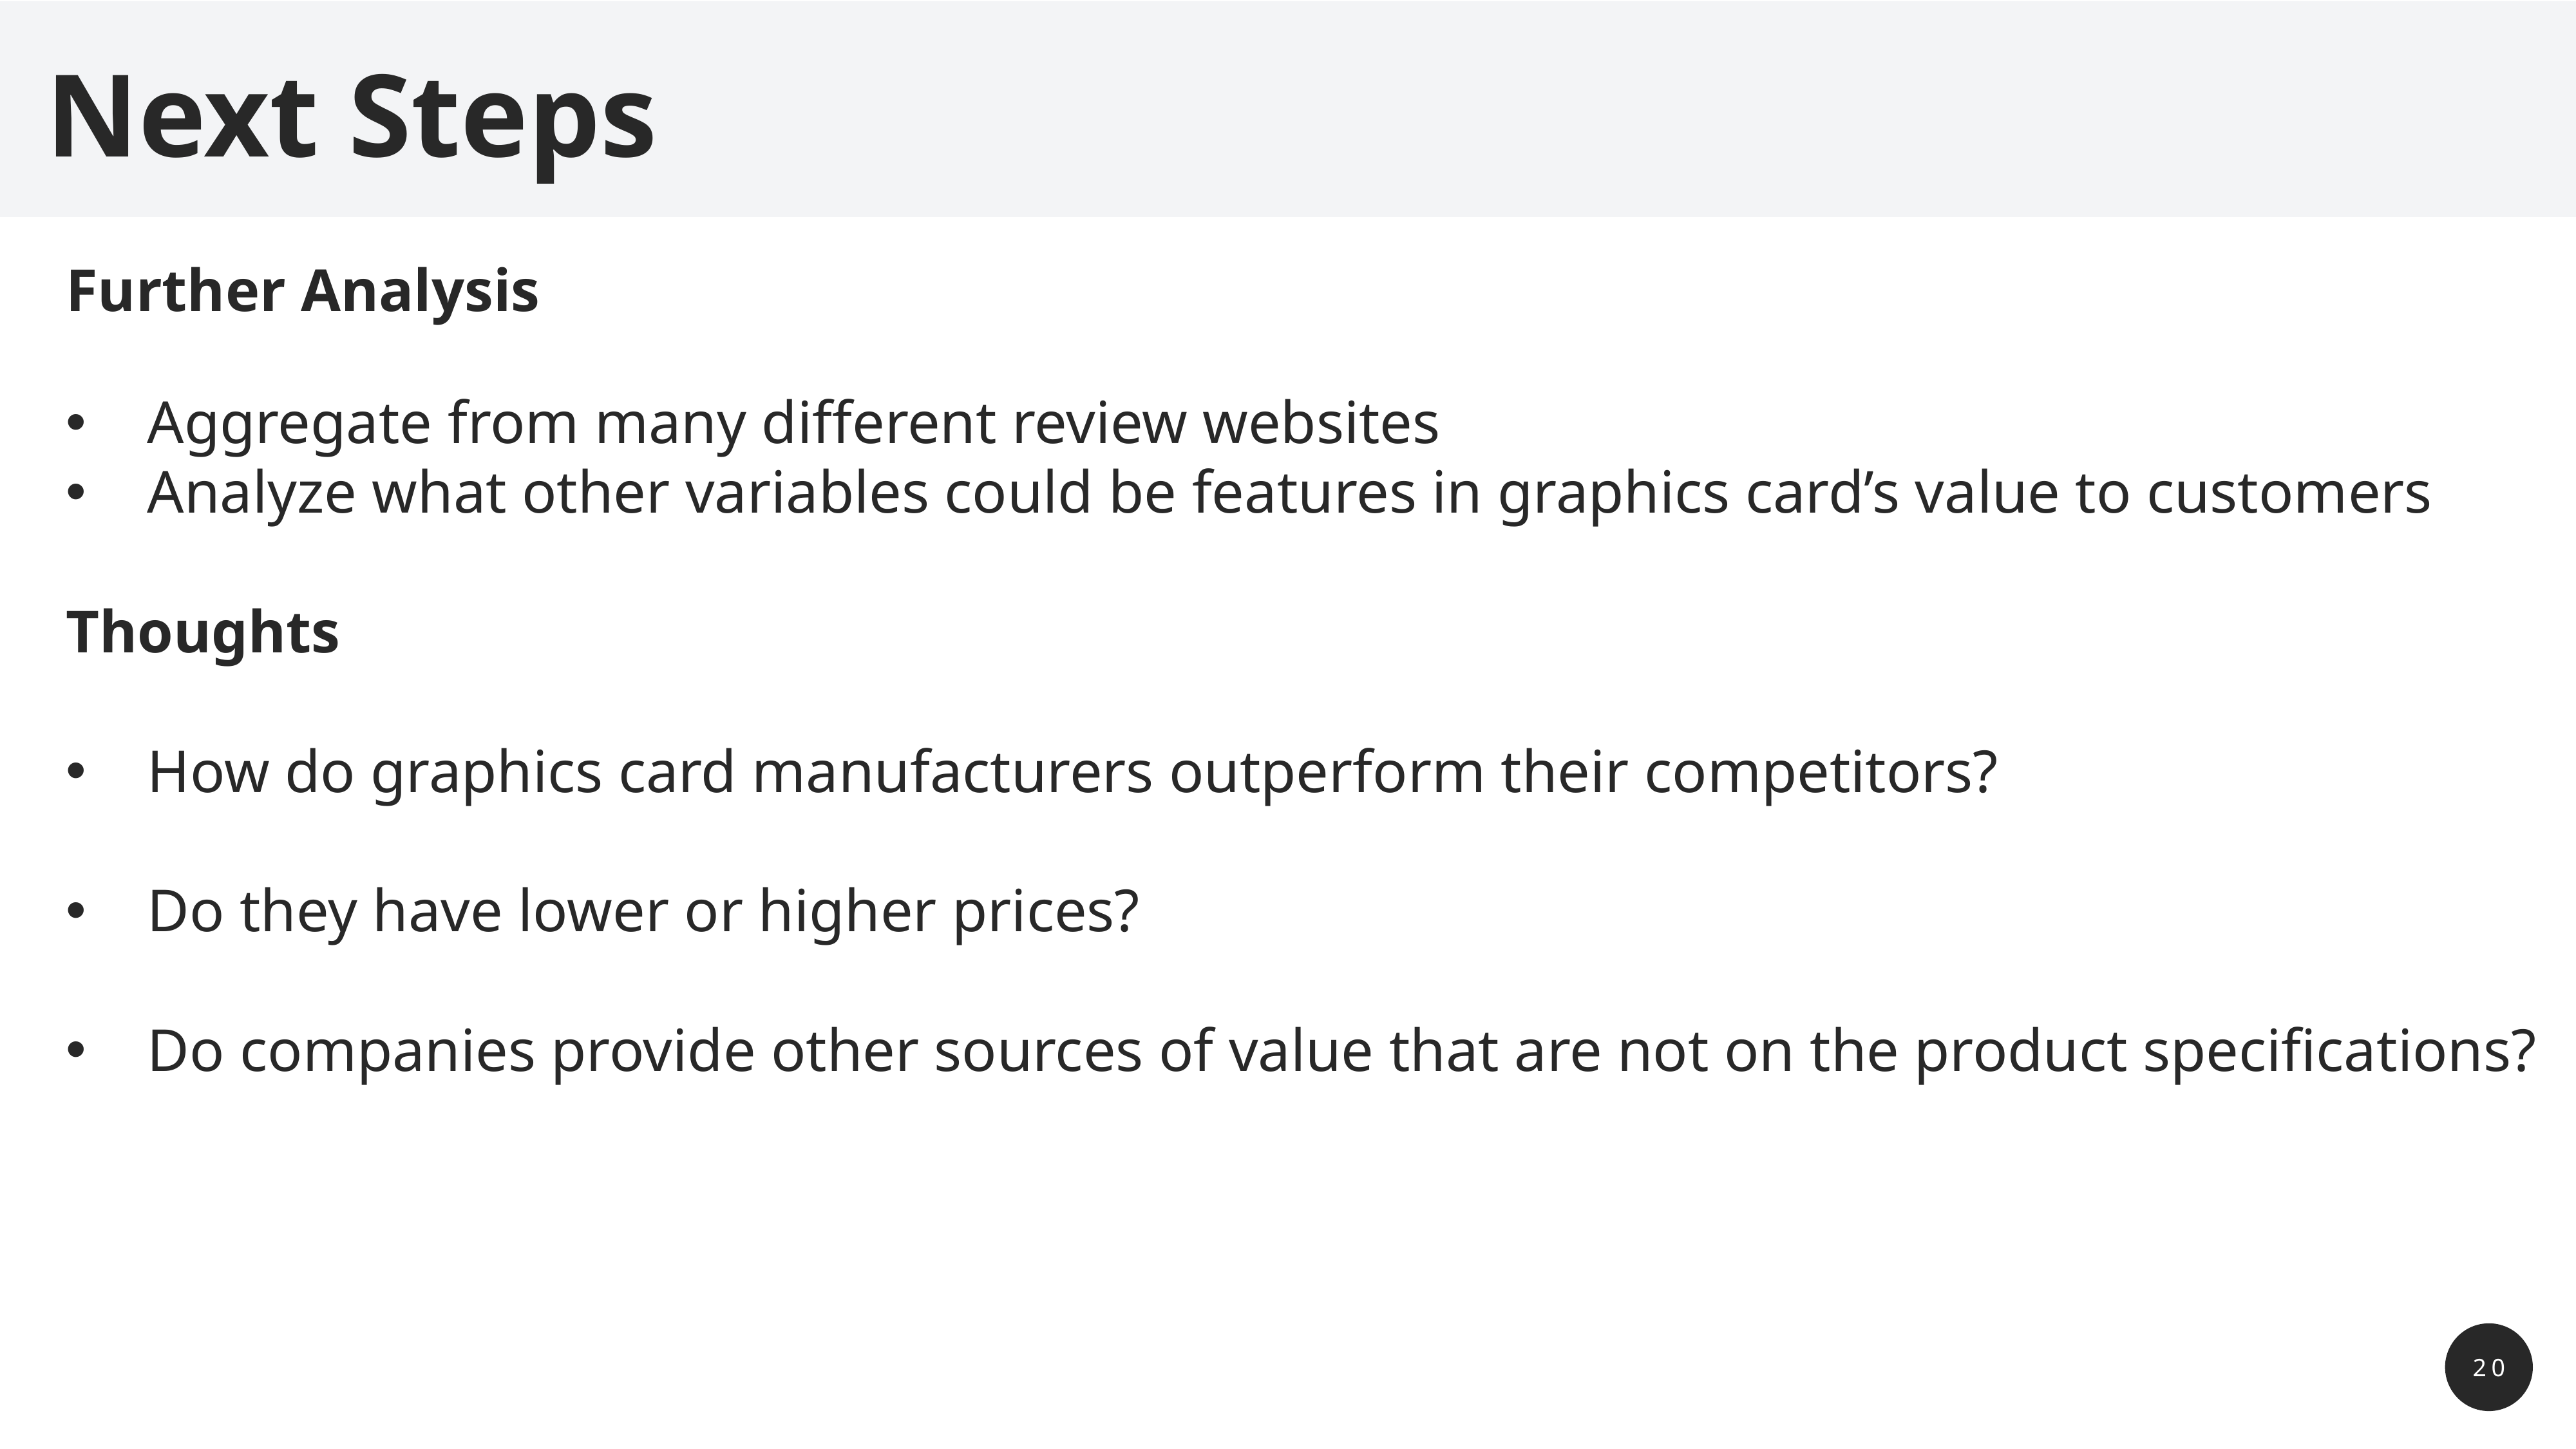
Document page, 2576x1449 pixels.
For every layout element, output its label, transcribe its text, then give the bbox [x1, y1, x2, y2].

text_box Next Steps [42, 76, 2224, 292]
text_box [0, 1, 2576, 217]
slide_number 20 [2456, 1348, 2521, 1387]
text_box Further Analysis Aggregate from many different review websites Analyze what other variables could be features in graphics card’s value to customers Thoughts How do graphics card manufacturers outperform their competitors? Do they have lower or higher prices? Do companies provide other sources of value that are not on the product specifications? [62, 257, 2547, 1144]
